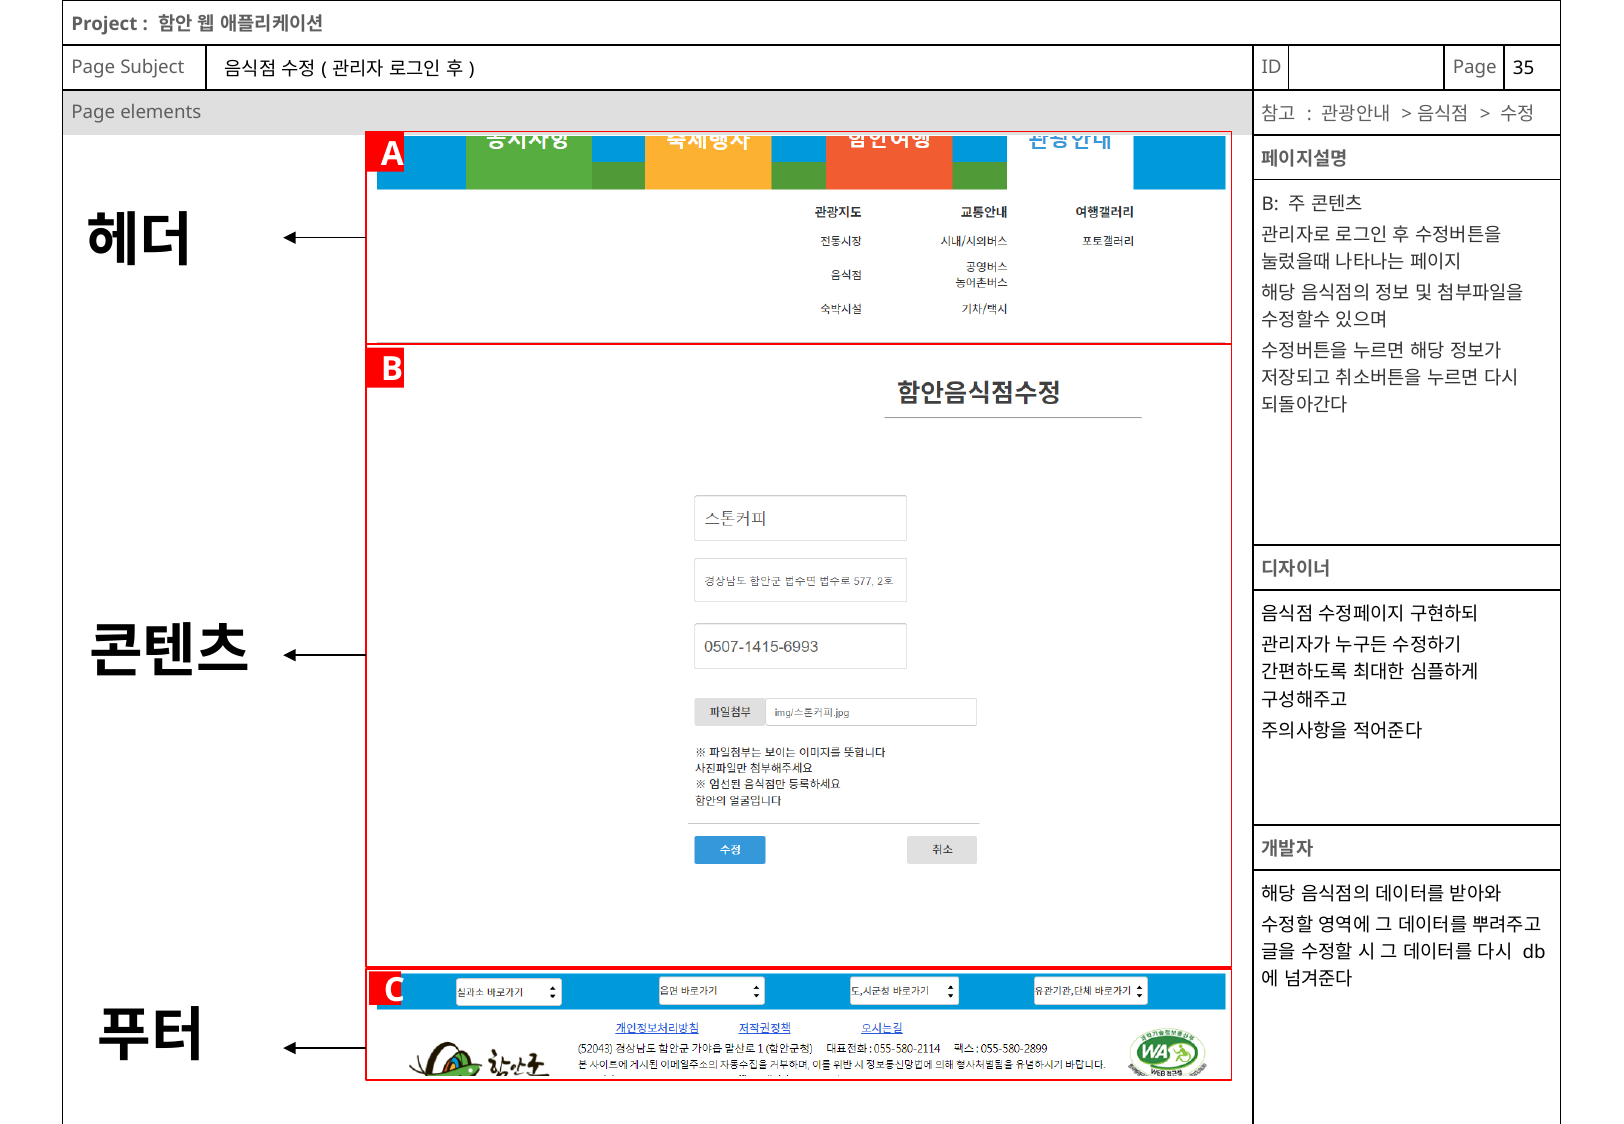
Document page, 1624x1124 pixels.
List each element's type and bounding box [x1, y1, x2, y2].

text_box [82, 989, 230, 1075]
text_box [365, 1076, 1232, 1081]
table_cell [207, 46, 1252, 89]
table_cell [1254, 180, 1560, 544]
table_cell [1254, 91, 1560, 134]
table_cell [1289, 46, 1443, 89]
text_box [74, 605, 281, 691]
table_cell [1505, 46, 1560, 89]
table_cell [63, 46, 205, 89]
table_cell [1254, 546, 1560, 589]
text_box [365, 130, 1233, 135]
table_cell [1254, 136, 1560, 179]
table_cell [1254, 46, 1288, 89]
text_box [71, 194, 226, 280]
table_cell [1254, 591, 1560, 824]
picture [338, 135, 1243, 1076]
table_cell [1254, 871, 1560, 1124]
table_header [63, 1, 1560, 44]
table_cell [1445, 46, 1503, 89]
table_cell [63, 91, 1252, 1124]
table_cell [1254, 826, 1560, 869]
